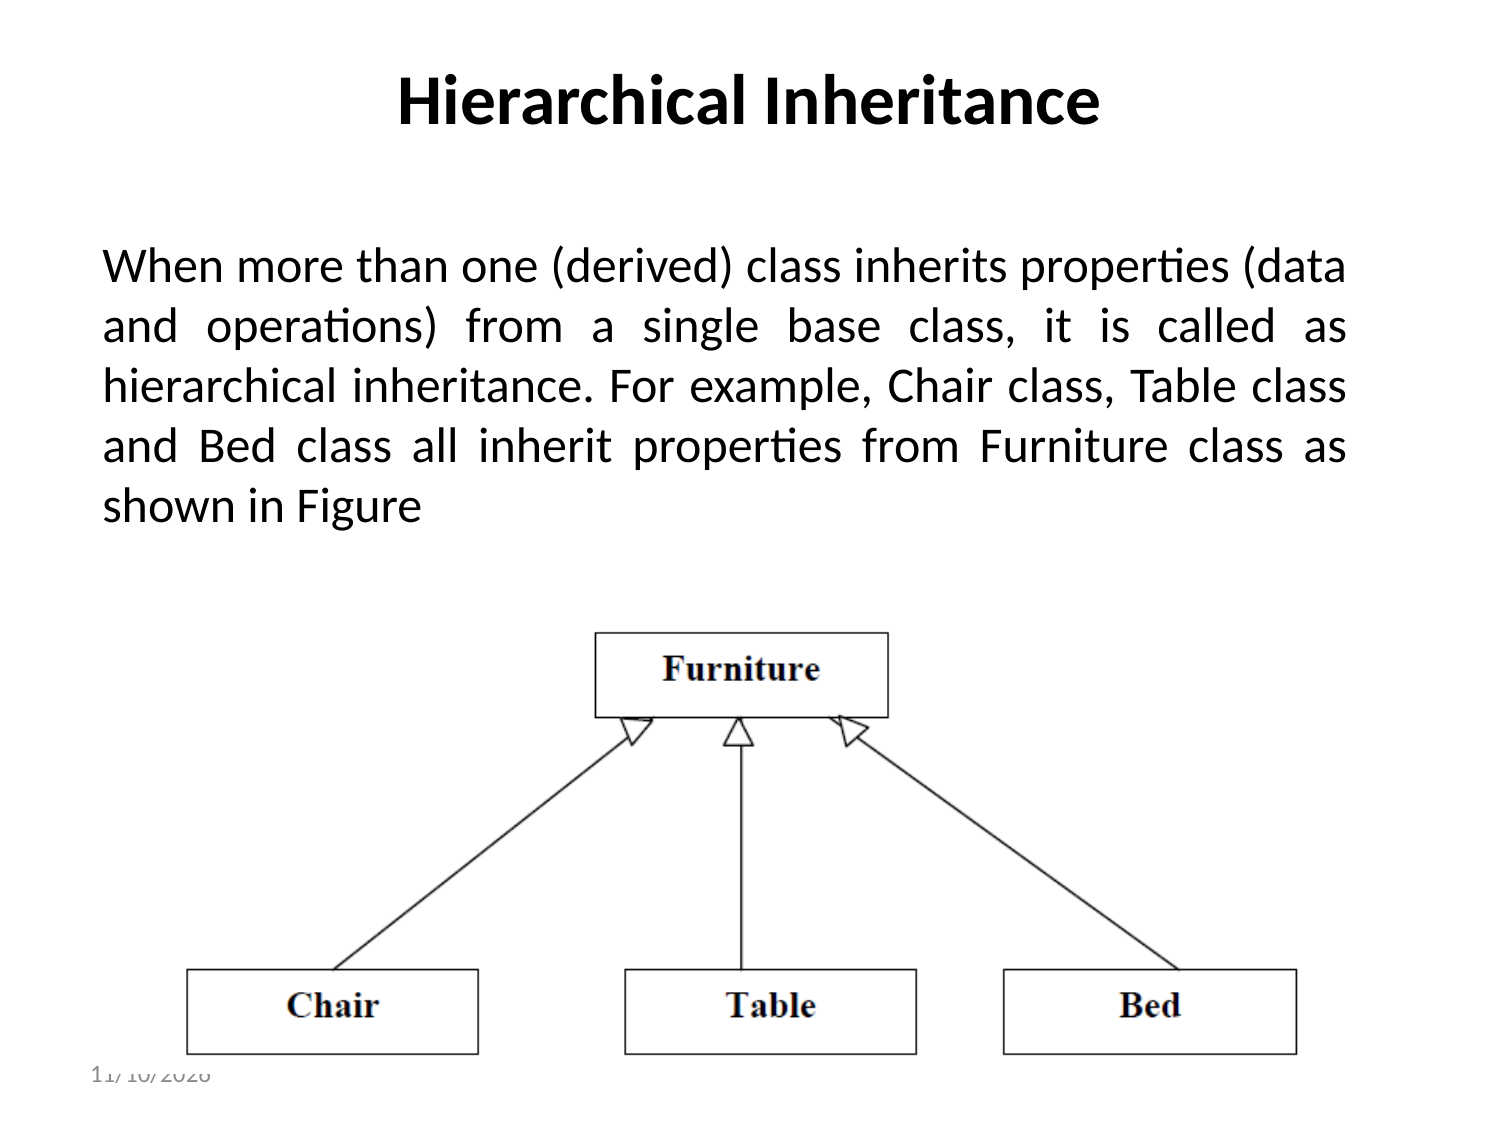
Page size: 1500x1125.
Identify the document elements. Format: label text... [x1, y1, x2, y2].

picture [99, 562, 1371, 1074]
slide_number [75, 1042, 425, 1103]
title Hierarchical Inheritance [75, 45, 1425, 233]
text_box When more than one (derived) class inherits properties (data and operations) from a single base class, it is called as hierarchical inheritance. For example, Chair class, Table class and Bed class all inherit properties from Furniture class as shown in Figure [87, 224, 1363, 540]
